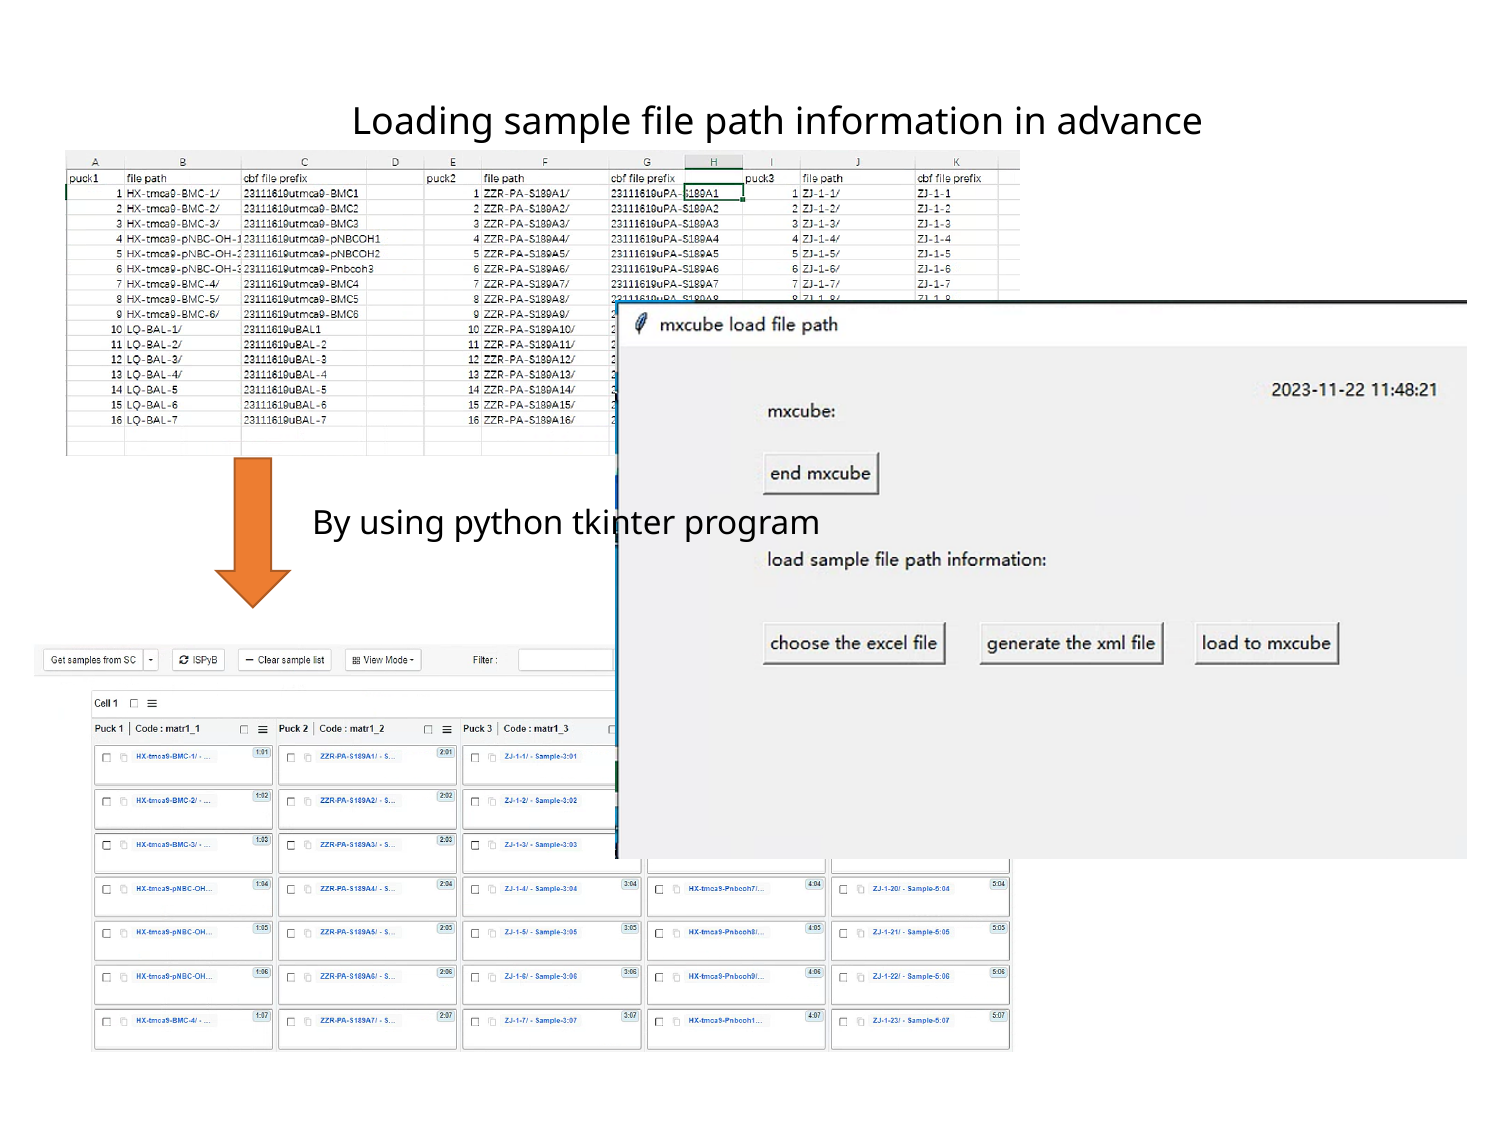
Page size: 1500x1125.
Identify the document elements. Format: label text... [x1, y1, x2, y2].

picture [30, 150, 1467, 1052]
text_box By using python tkinter program [297, 494, 615, 549]
text_box Loading sample file path information in advance [336, 89, 1219, 150]
text_box [213, 457, 292, 609]
